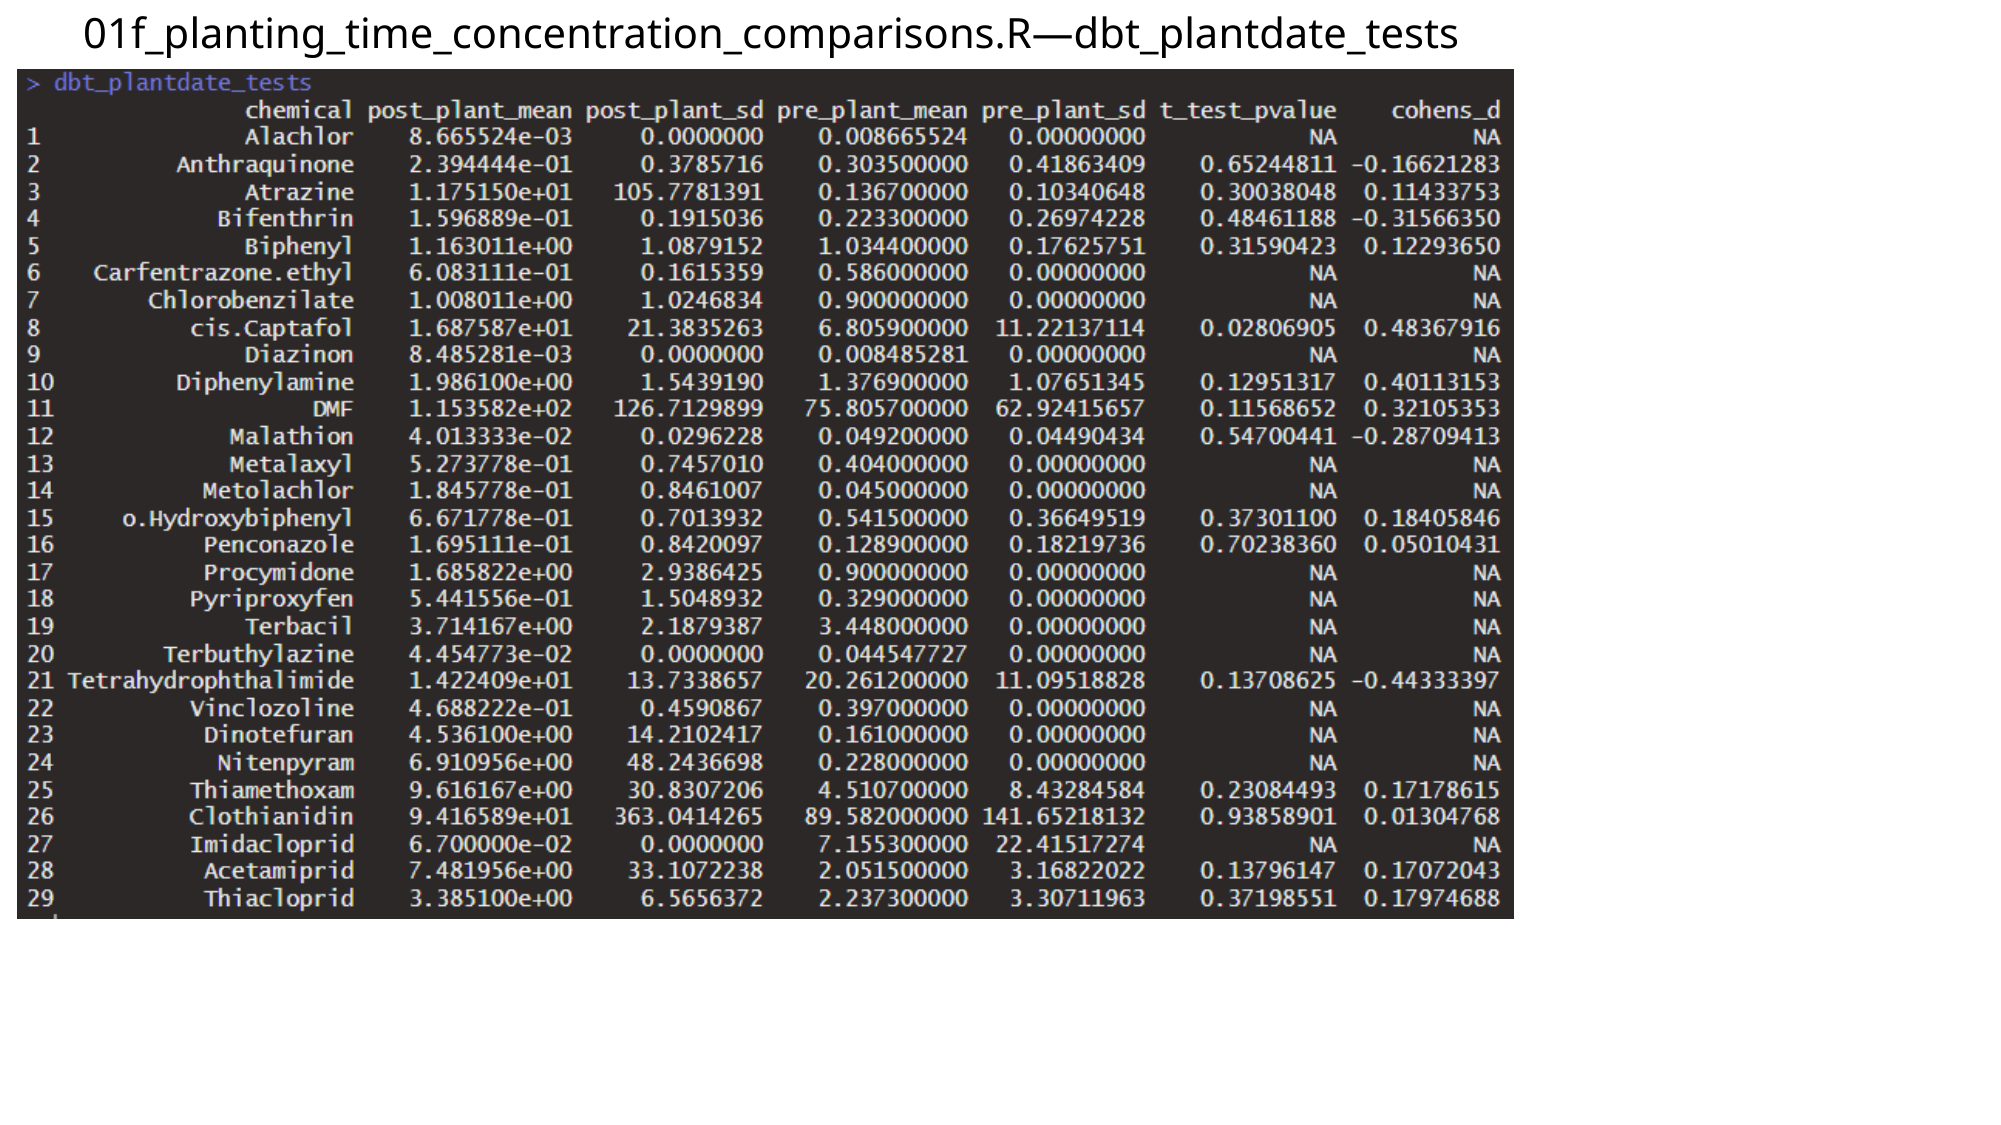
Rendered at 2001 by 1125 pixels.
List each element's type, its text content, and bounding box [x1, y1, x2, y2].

picture [17, 69, 1514, 919]
text_box 01f_planting_time_concentration_comparisons.R—dbt_plantdate_tests [68, 0, 1794, 70]
